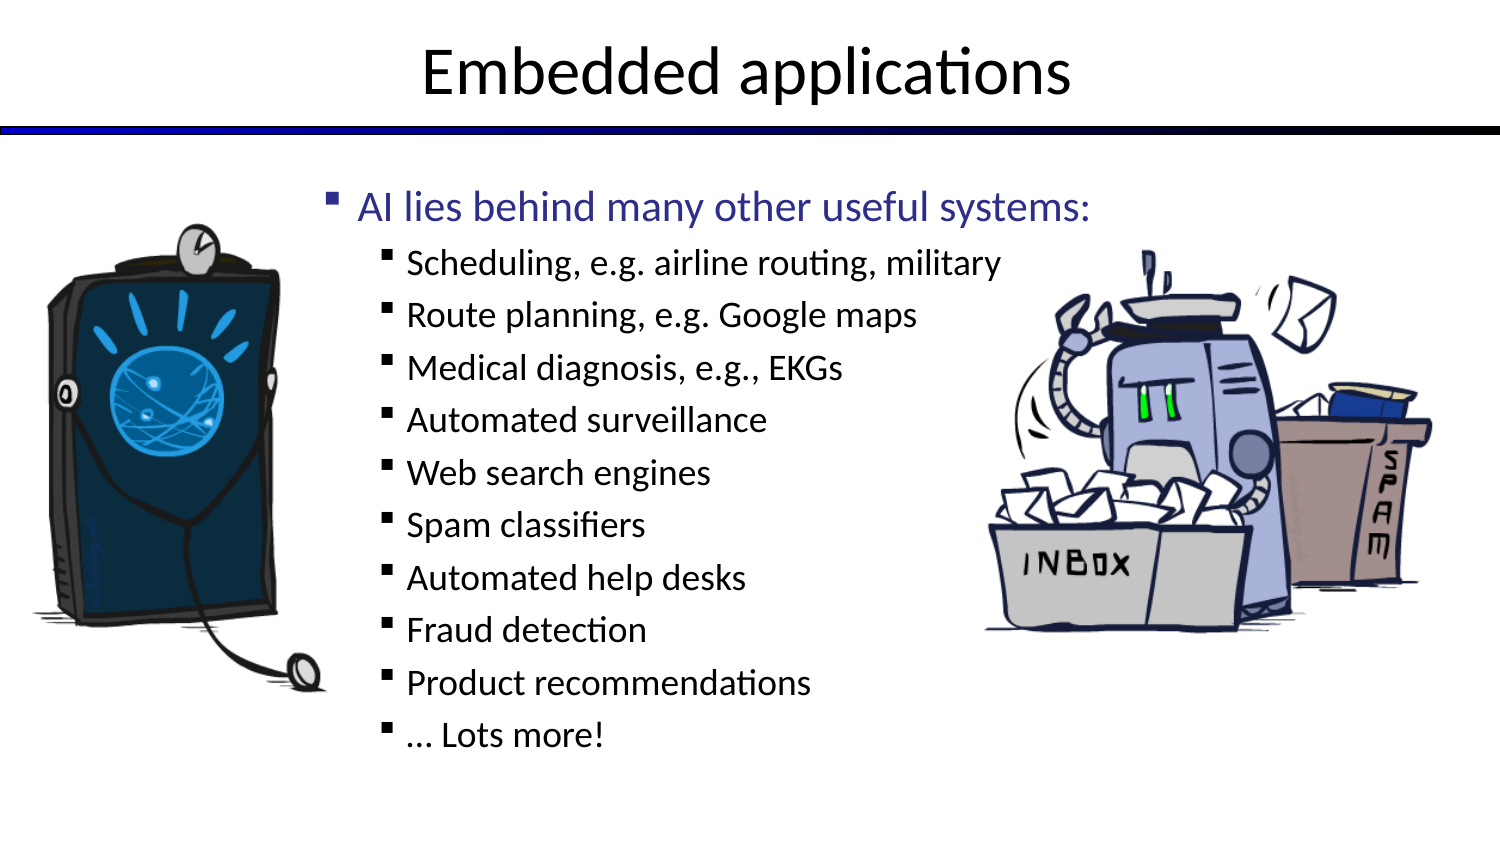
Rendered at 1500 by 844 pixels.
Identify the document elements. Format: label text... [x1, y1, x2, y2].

list AI lies behind many other useful systems: Scheduling, e.g. airline routing, military Route planning, e.g. Google maps Medical diagnosis, e.g., EKGs Automated surveillance Web search engines Spam classifiers Automated help desks Fraud detection Product recommendations … Lots more! [249, 171, 1288, 754]
picture [8, 195, 338, 710]
title Embedded applications [0, 0, 1500, 138]
picture [964, 221, 1455, 660]
